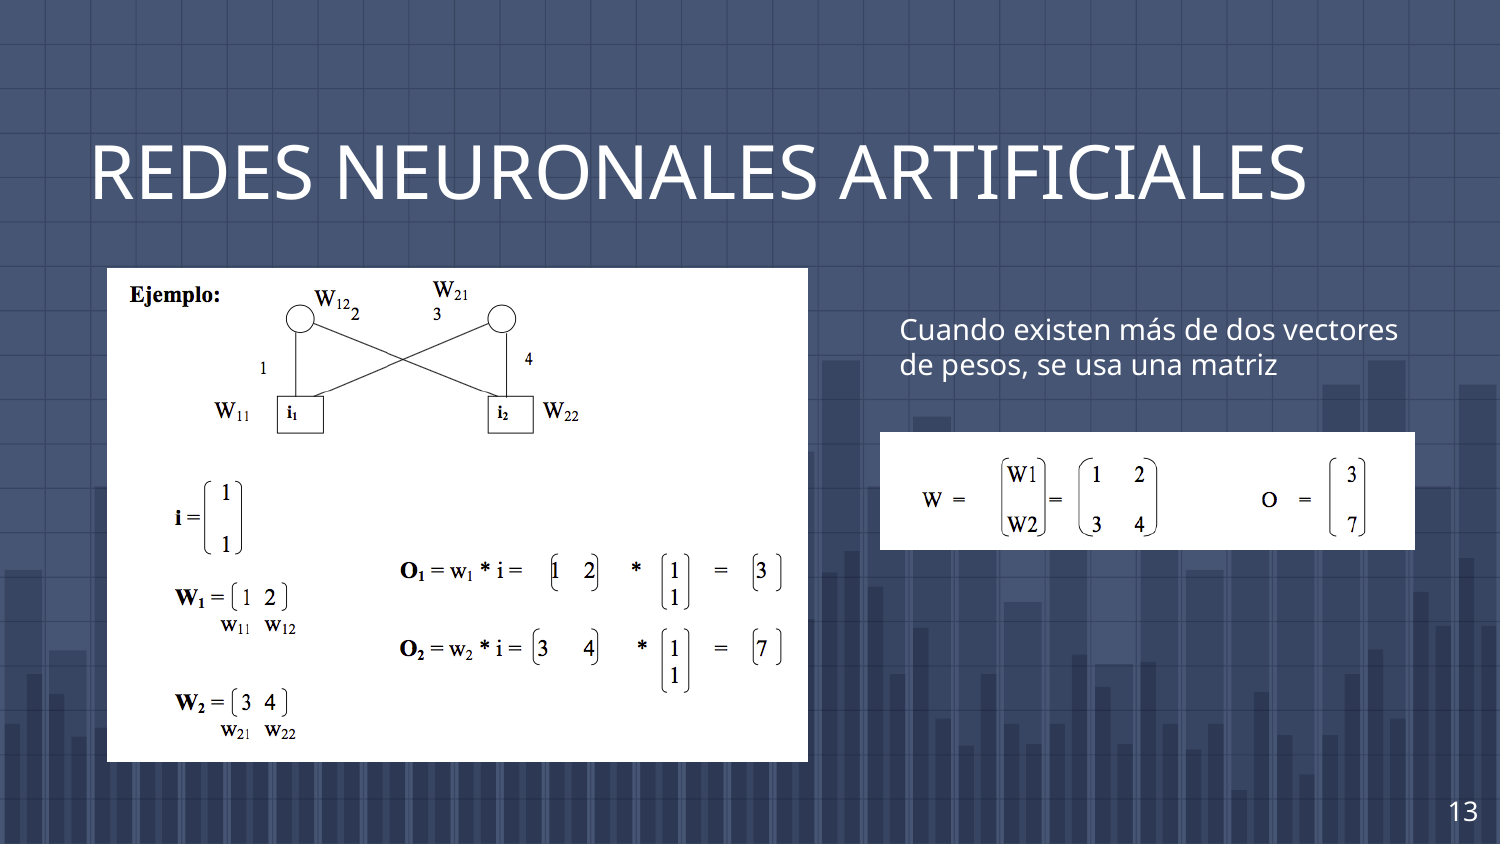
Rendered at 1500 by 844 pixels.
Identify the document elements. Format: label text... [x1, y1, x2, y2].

slide_number 13 [1403, 779, 1494, 844]
text_box Cuando existen más de dos vectores de pesos, se usa una matriz [884, 295, 1450, 361]
picture [879, 431, 1416, 550]
text_box REDES NEURONALES ARTIFICIALES [73, 109, 1349, 300]
picture [107, 267, 809, 763]
